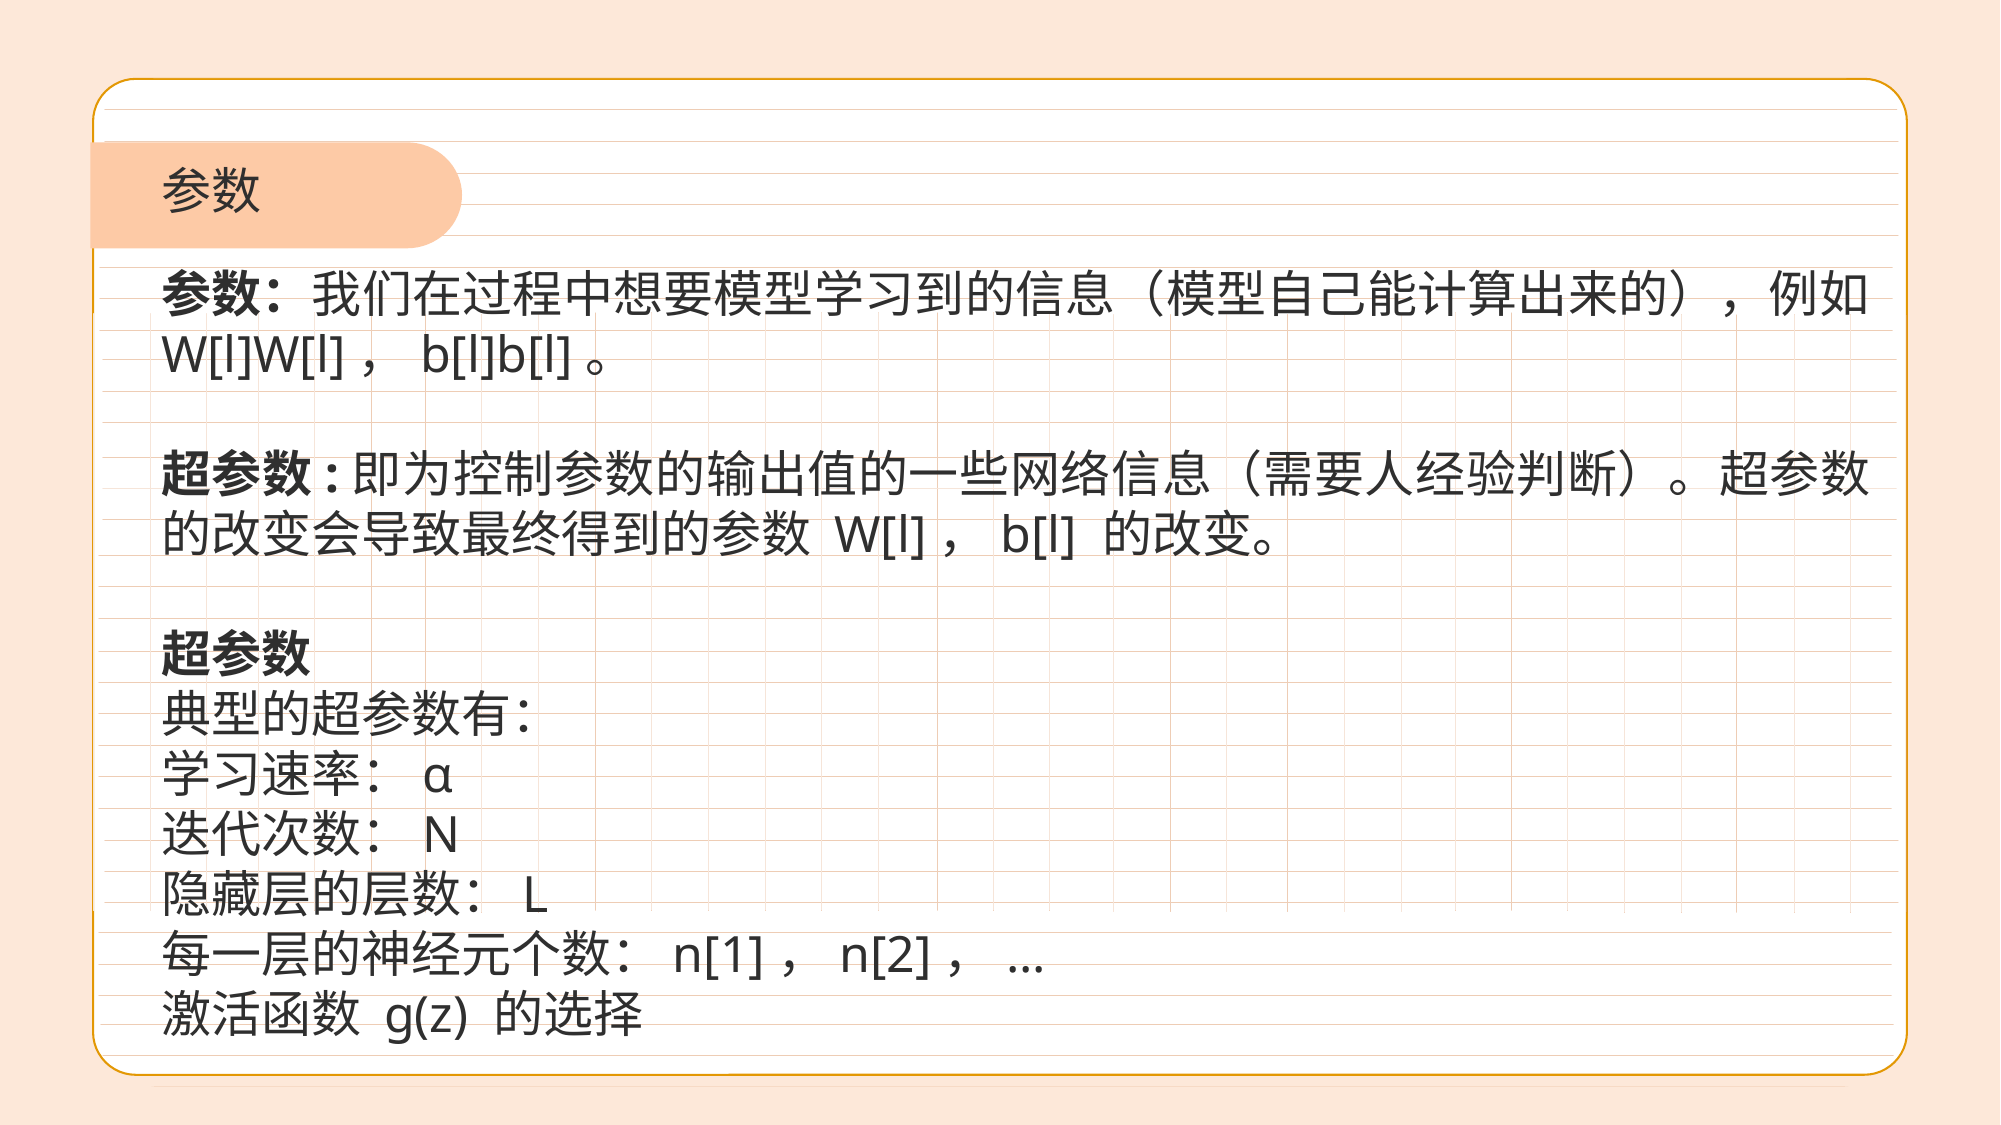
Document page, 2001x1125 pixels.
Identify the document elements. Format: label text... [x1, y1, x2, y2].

list 参数 [146, 159, 407, 229]
text_box 参数：我们在过程中想要模型学习到的信息（模型自己能计算出来的），例如 W[l]W[l]，b[l]b[l]。 超参数:即为控制参数的输出值的一些网络信息（需要人经验判断）。超参数的改变会导致最终得到的参数 W[l]，b[l] 的改变。 超参数 典型的超参数有： 学习速率：α 迭代次数：N 隐藏层的层数：L 每一层的神经元个数：n[1]，n[2]，... 激活函数 g(z) 的选择 [146, 254, 1886, 1050]
